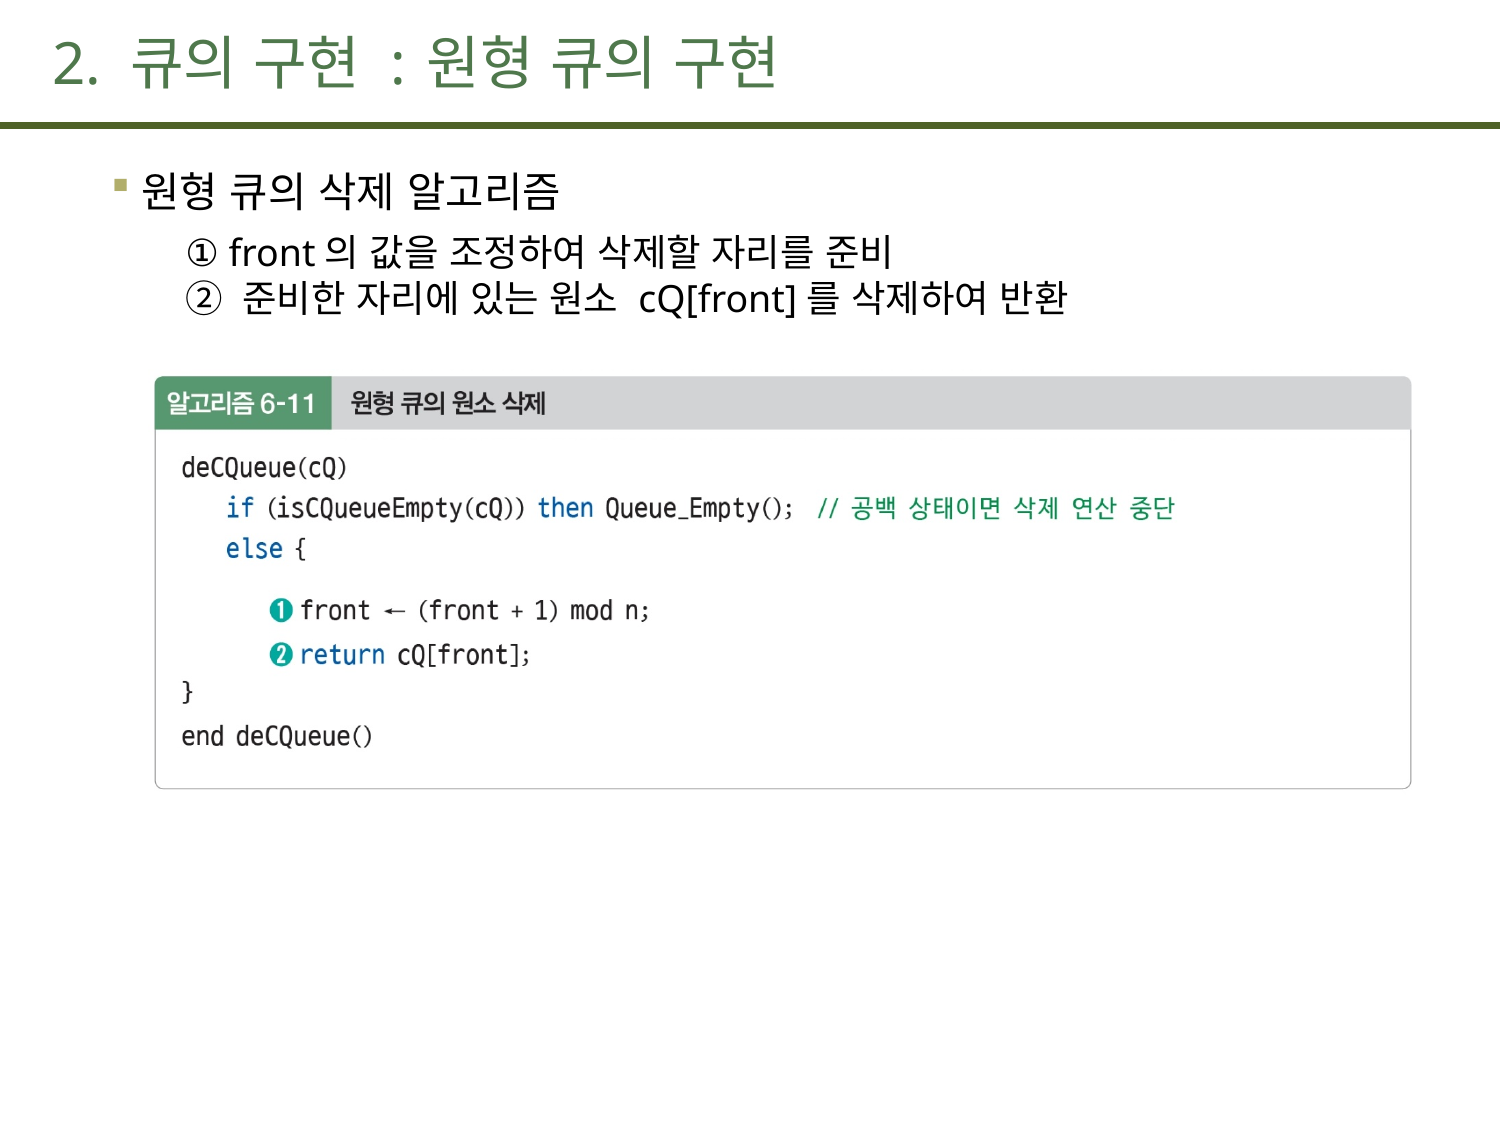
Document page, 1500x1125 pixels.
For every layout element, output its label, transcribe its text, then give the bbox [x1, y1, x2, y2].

title 2. 큐의 구현 : 원형 큐의 구현 [37, 13, 1278, 109]
list 원형 큐의 삭제 알고리즘 ① front의 값을 조정하여 삭제할 자리를 준비 ② 준비한 자리에 있는 원소 cQ[front]를 삭제하여 반환 [37, 152, 1463, 1091]
picture [148, 369, 1418, 795]
